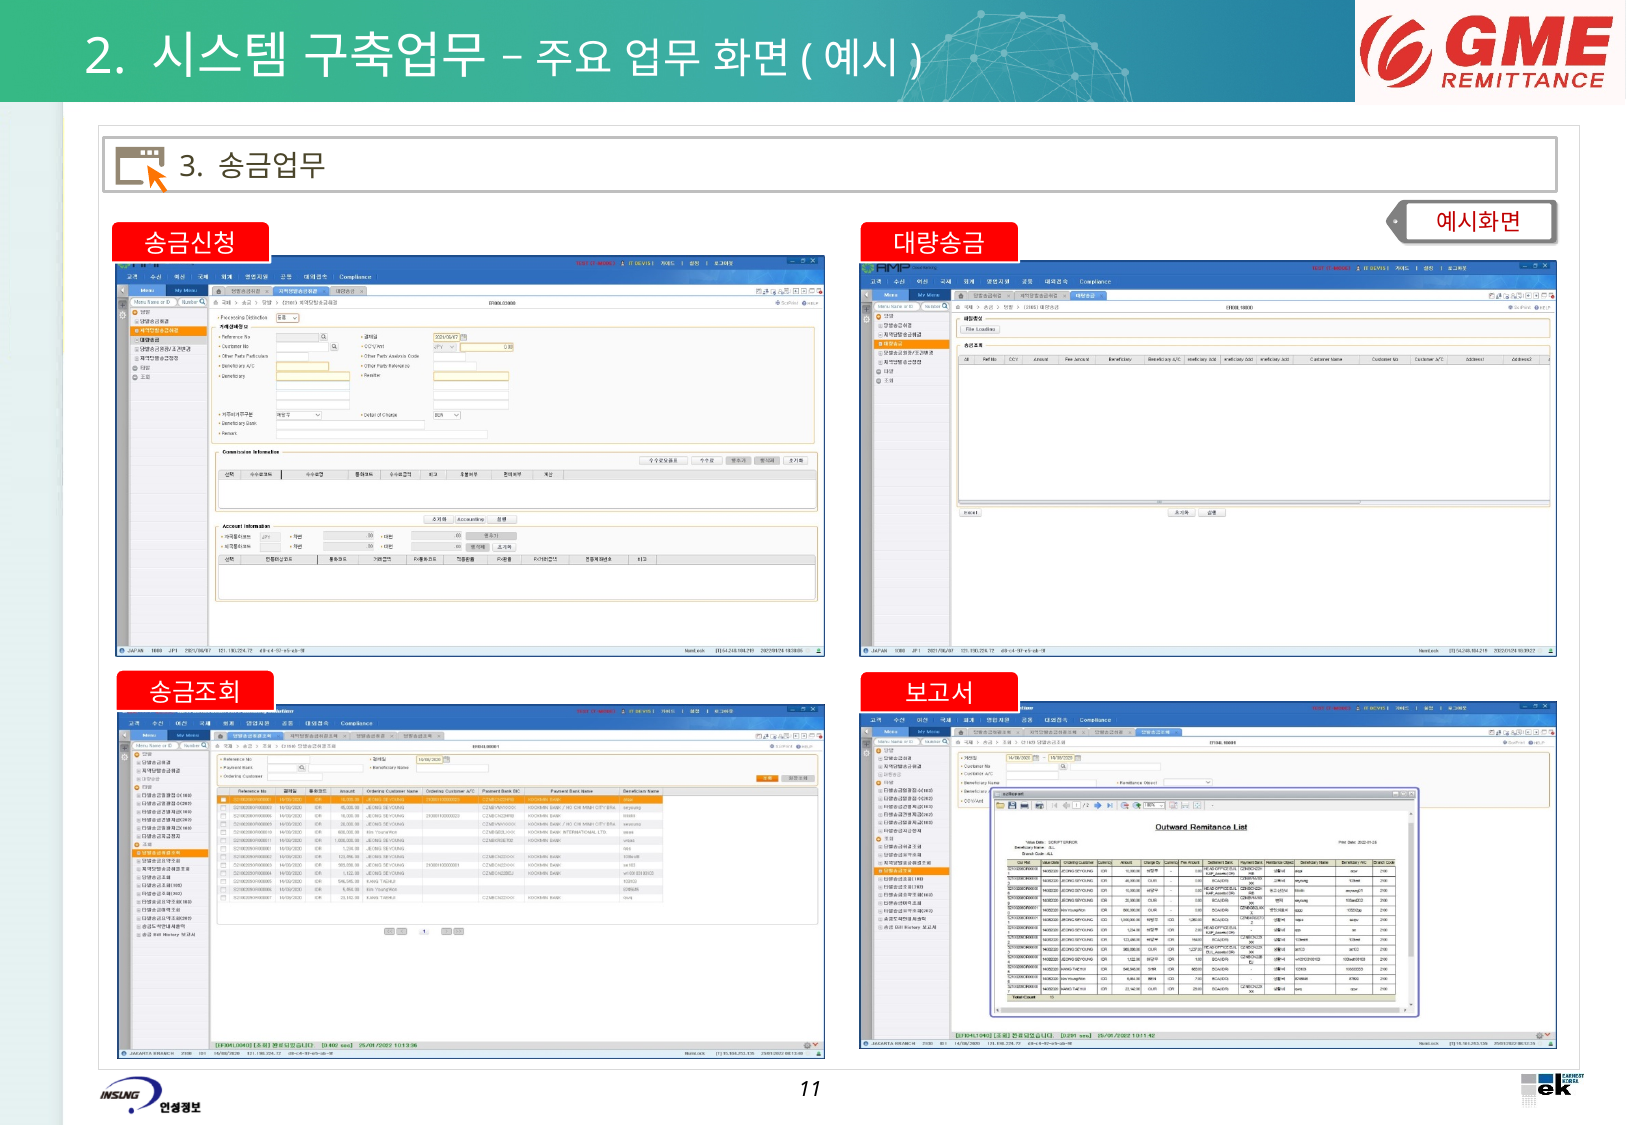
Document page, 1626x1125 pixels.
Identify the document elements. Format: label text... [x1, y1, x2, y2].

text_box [1385, 199, 1557, 244]
picture [0, 0, 1626, 1125]
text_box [115, 146, 168, 194]
text_box 2. 시스템 구축업무 – 주요 업무 화면(예시) [69, 5, 1451, 101]
text_box 3. 송금업무 [103, 137, 1557, 192]
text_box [110, 220, 1558, 1059]
